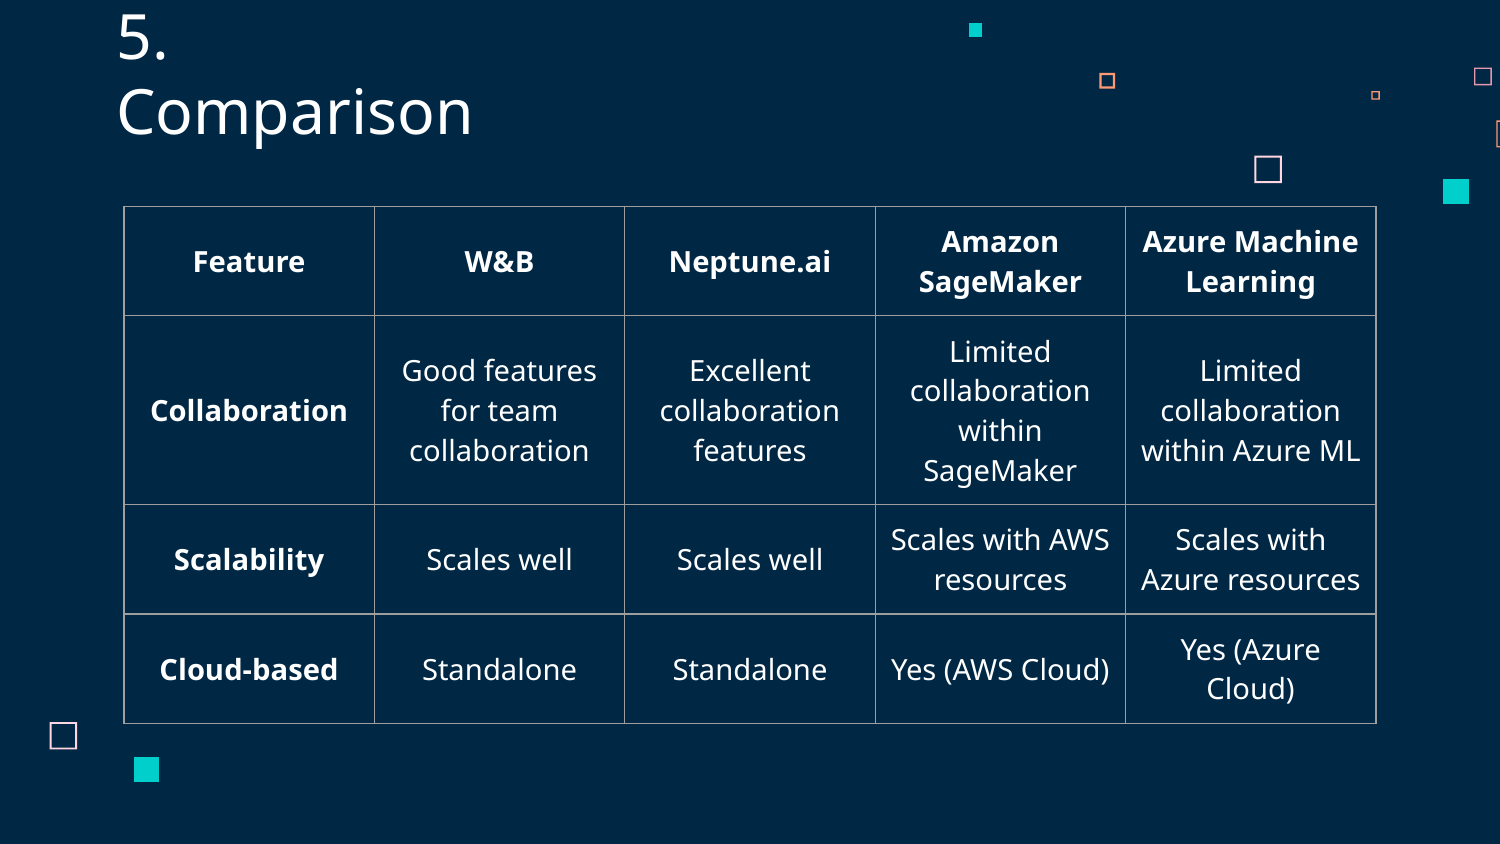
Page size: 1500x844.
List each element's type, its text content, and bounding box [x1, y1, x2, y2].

table_cell Cloud-based [125, 615, 374, 723]
table_cell Standalone [625, 615, 875, 723]
table_cell Yes (AWS Cloud) [876, 615, 1125, 723]
table_cell Scalability [125, 505, 374, 613]
table_header Feature [125, 207, 374, 315]
table_cell Excellent collaboration features [625, 316, 875, 504]
table_cell Collaboration [125, 316, 374, 504]
table_cell Yes (Azure Cloud) [1126, 615, 1375, 723]
table_cell Scales well [625, 505, 875, 613]
table_cell Scales with AWS resources [876, 505, 1125, 613]
table_header Azure Machine Learning [1126, 207, 1375, 315]
table_header Amazon SageMaker [876, 207, 1125, 315]
table_cell Scales well [375, 505, 624, 613]
table_cell Good features for team collaboration [375, 316, 624, 504]
table_cell Limited collaboration within Azure ML [1126, 316, 1375, 504]
table_header W&B [375, 207, 624, 315]
table_cell Scales with Azure resources [1126, 505, 1375, 613]
title 5. Comparison [101, 67, 543, 163]
table_cell Standalone [375, 615, 624, 723]
table_header Neptune.ai [625, 207, 875, 315]
table_cell Limited collaboration within SageMaker [876, 316, 1125, 504]
